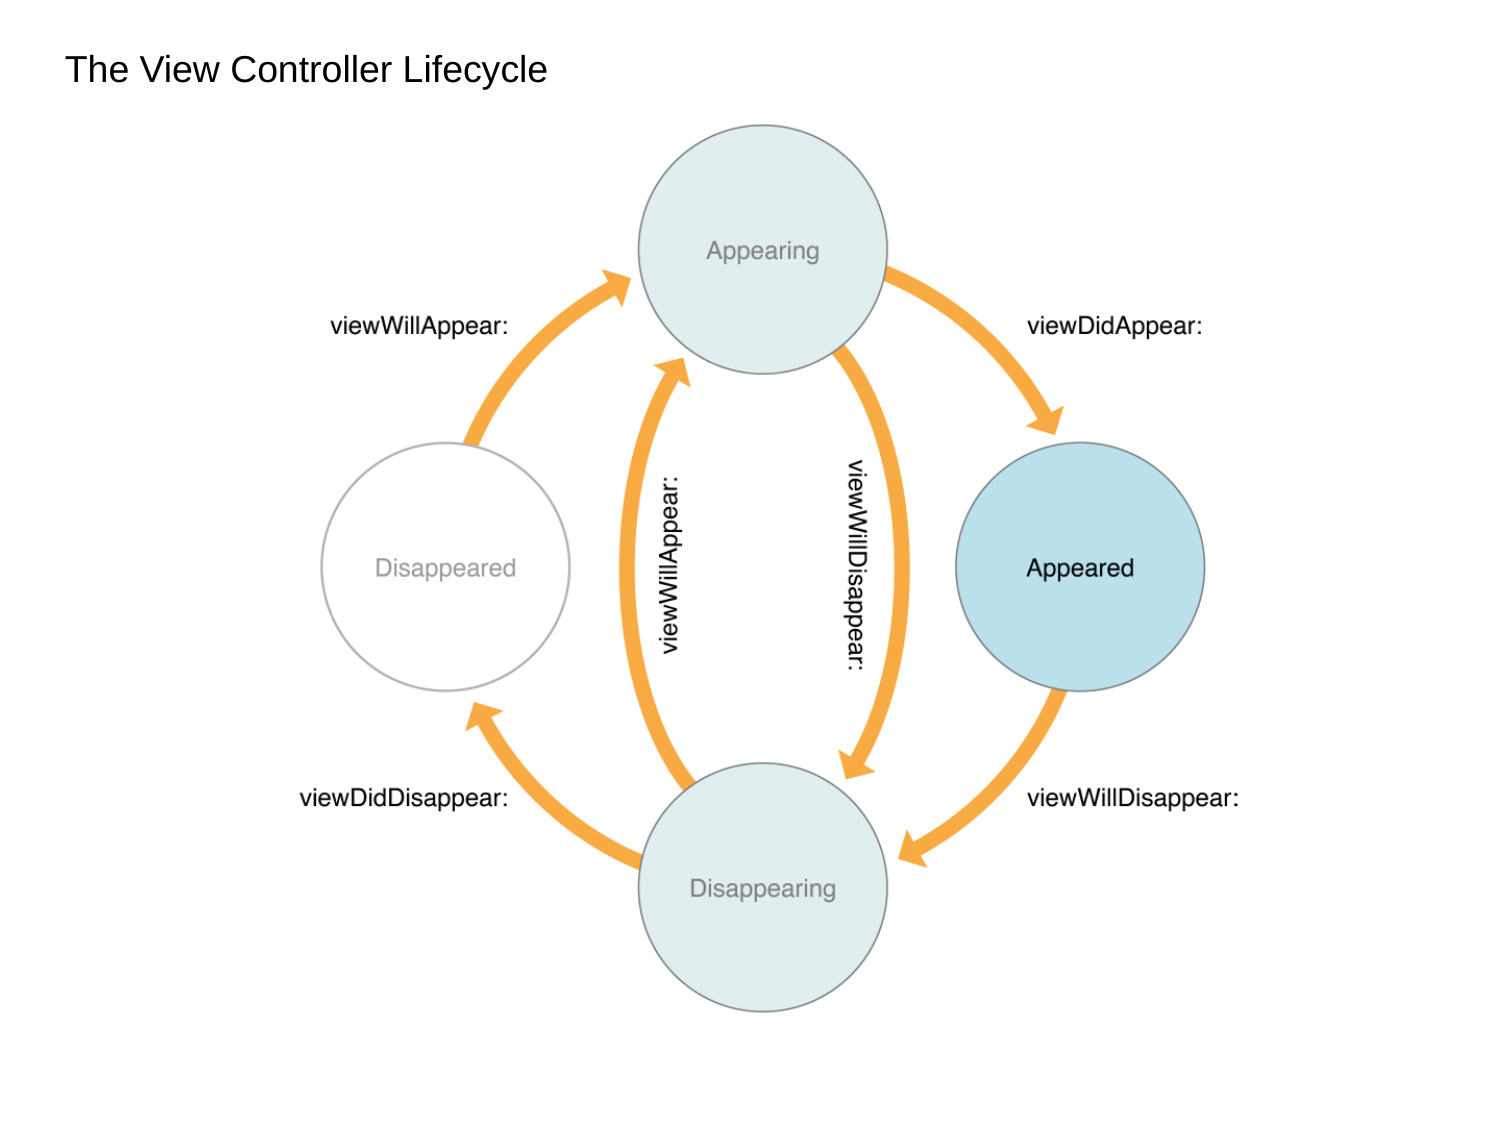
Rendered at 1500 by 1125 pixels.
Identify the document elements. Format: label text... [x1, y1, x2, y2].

picture [287, 112, 1251, 1026]
text_box The View Controller Lifecycle [50, 37, 604, 98]
